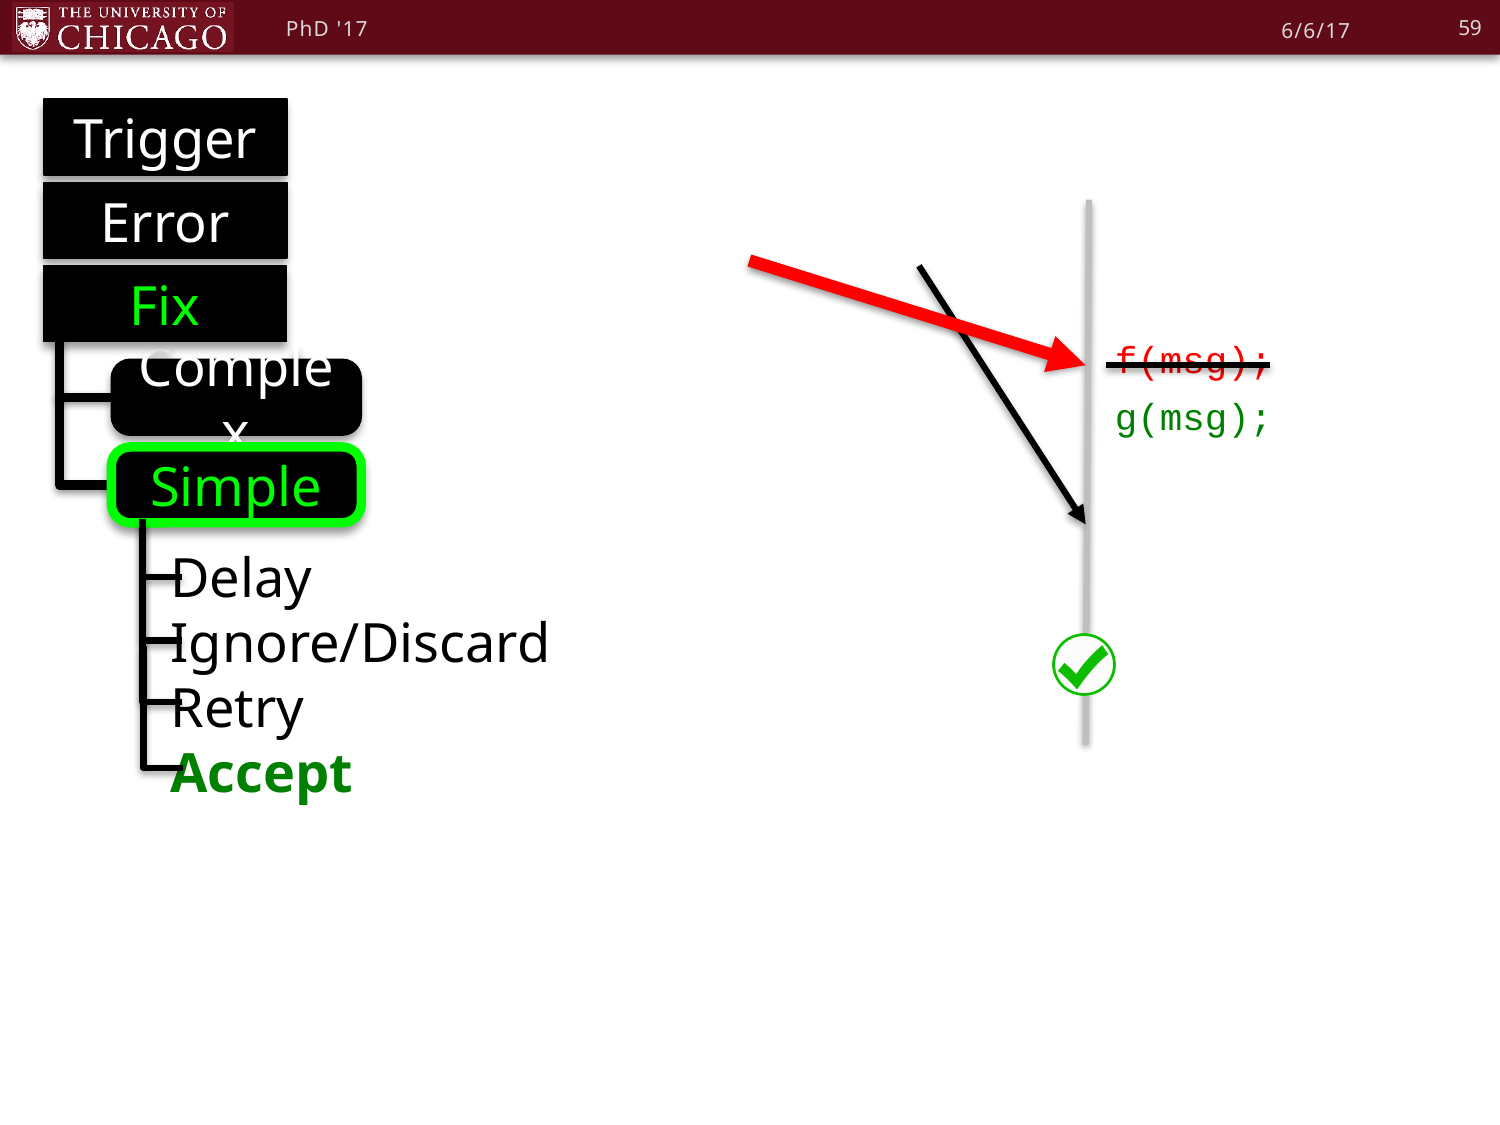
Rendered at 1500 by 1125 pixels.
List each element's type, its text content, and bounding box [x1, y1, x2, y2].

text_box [918, 376, 1086, 525]
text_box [101, 559, 224, 600]
footer PhD '17 [270, 7, 806, 52]
text_box Delay Ignore/Discard Retry Accept [155, 536, 566, 811]
text_box Trigger [43, 98, 288, 176]
picture [12, 2, 234, 52]
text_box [749, 260, 1086, 366]
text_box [59, 345, 116, 394]
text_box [43, 416, 132, 466]
text_box g(msg); [1099, 385, 1288, 446]
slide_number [1096, 7, 1365, 52]
text_box Error [43, 182, 288, 259]
text_box f(msg); [1099, 328, 1288, 385]
text_box Complex [110, 358, 363, 436]
picture [1052, 632, 1116, 697]
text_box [101, 495, 224, 536]
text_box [1085, 709, 1090, 746]
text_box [101, 621, 224, 661]
slide_number 59 [1365, 0, 1497, 59]
text_box Simple [110, 446, 363, 524]
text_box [1085, 199, 1090, 267]
text_box Fix [43, 265, 287, 342]
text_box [101, 687, 225, 727]
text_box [1085, 528, 1090, 632]
text_box 20% = 1 [918, 369, 1086, 376]
